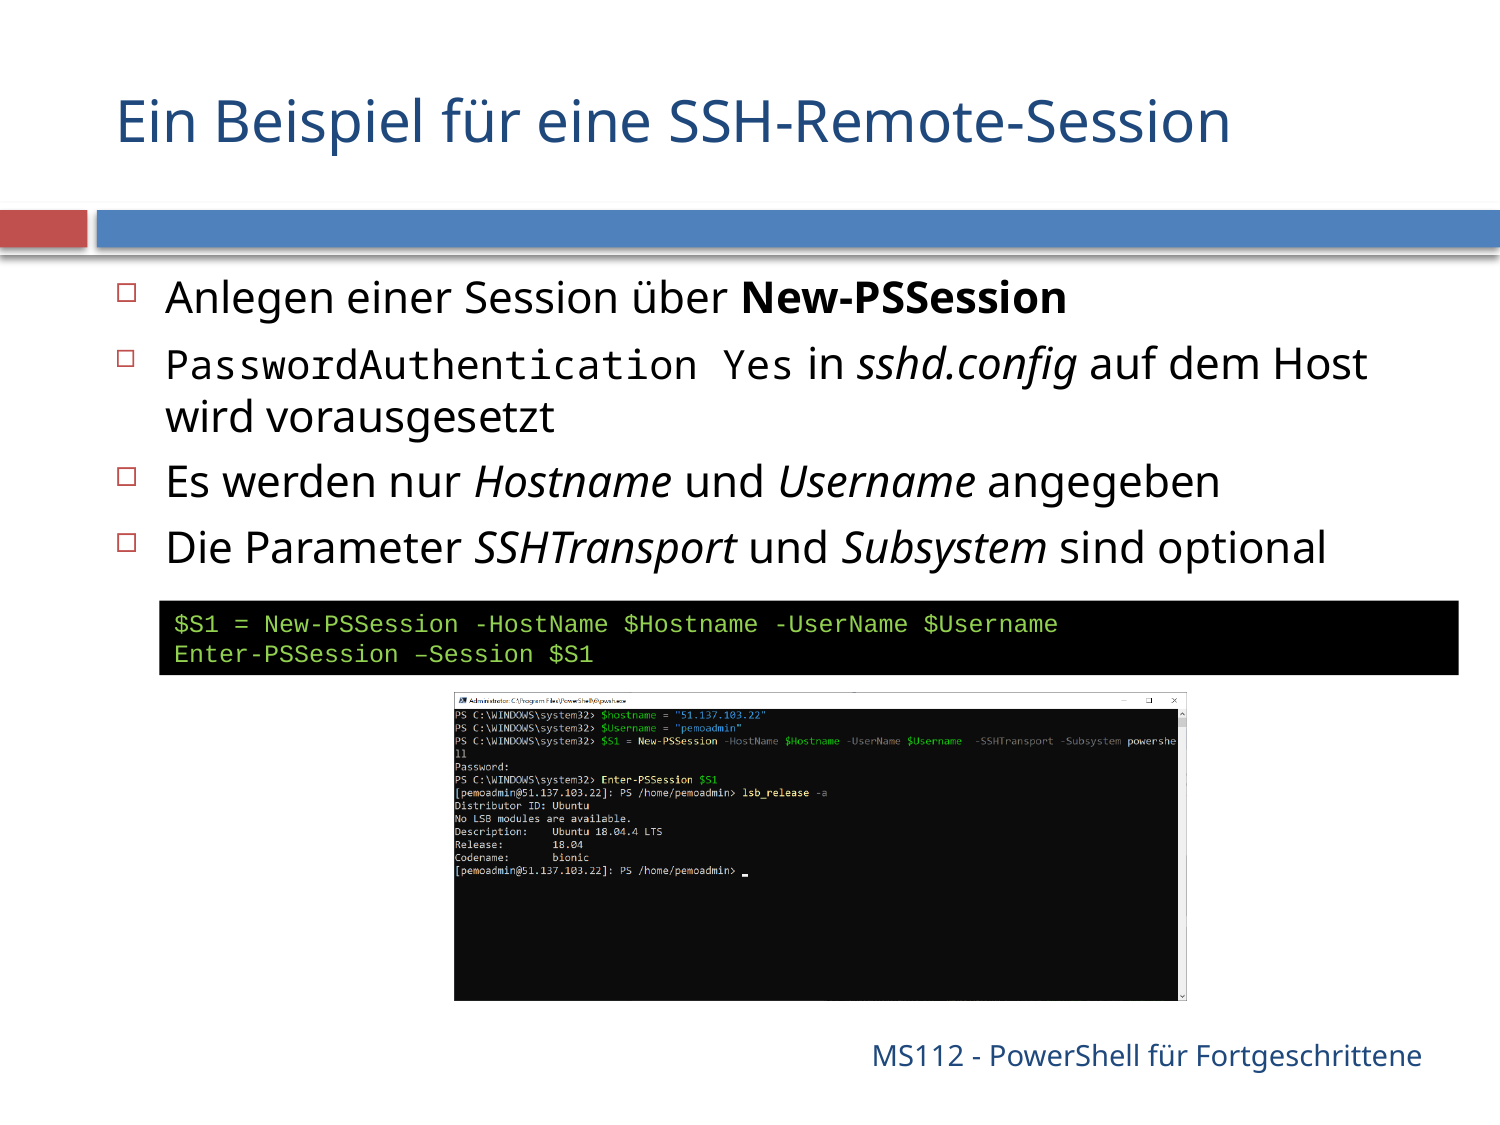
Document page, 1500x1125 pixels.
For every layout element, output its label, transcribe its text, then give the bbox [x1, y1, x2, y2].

picture [454, 692, 1188, 1002]
footer MS112 - PowerShell für Fortgeschrittene [99, 1024, 1438, 1085]
list Anlegen einer Session über New-PSSession PasswordAuthentication Yes in sshd.config auf dem Host wird vorausgesetzt Es werden nur Hostname und Username angegeben Die Parameter SSHTransport und Subsystem sind optional [100, 262, 1438, 585]
title Ein Beispiel für eine SSH-Remote-Session [100, 37, 1438, 200]
text_box $S1 = New-PSSession -HostName $Hostname -UserName $Username Enter-PSSession –Session $S1 [159, 600, 1459, 676]
